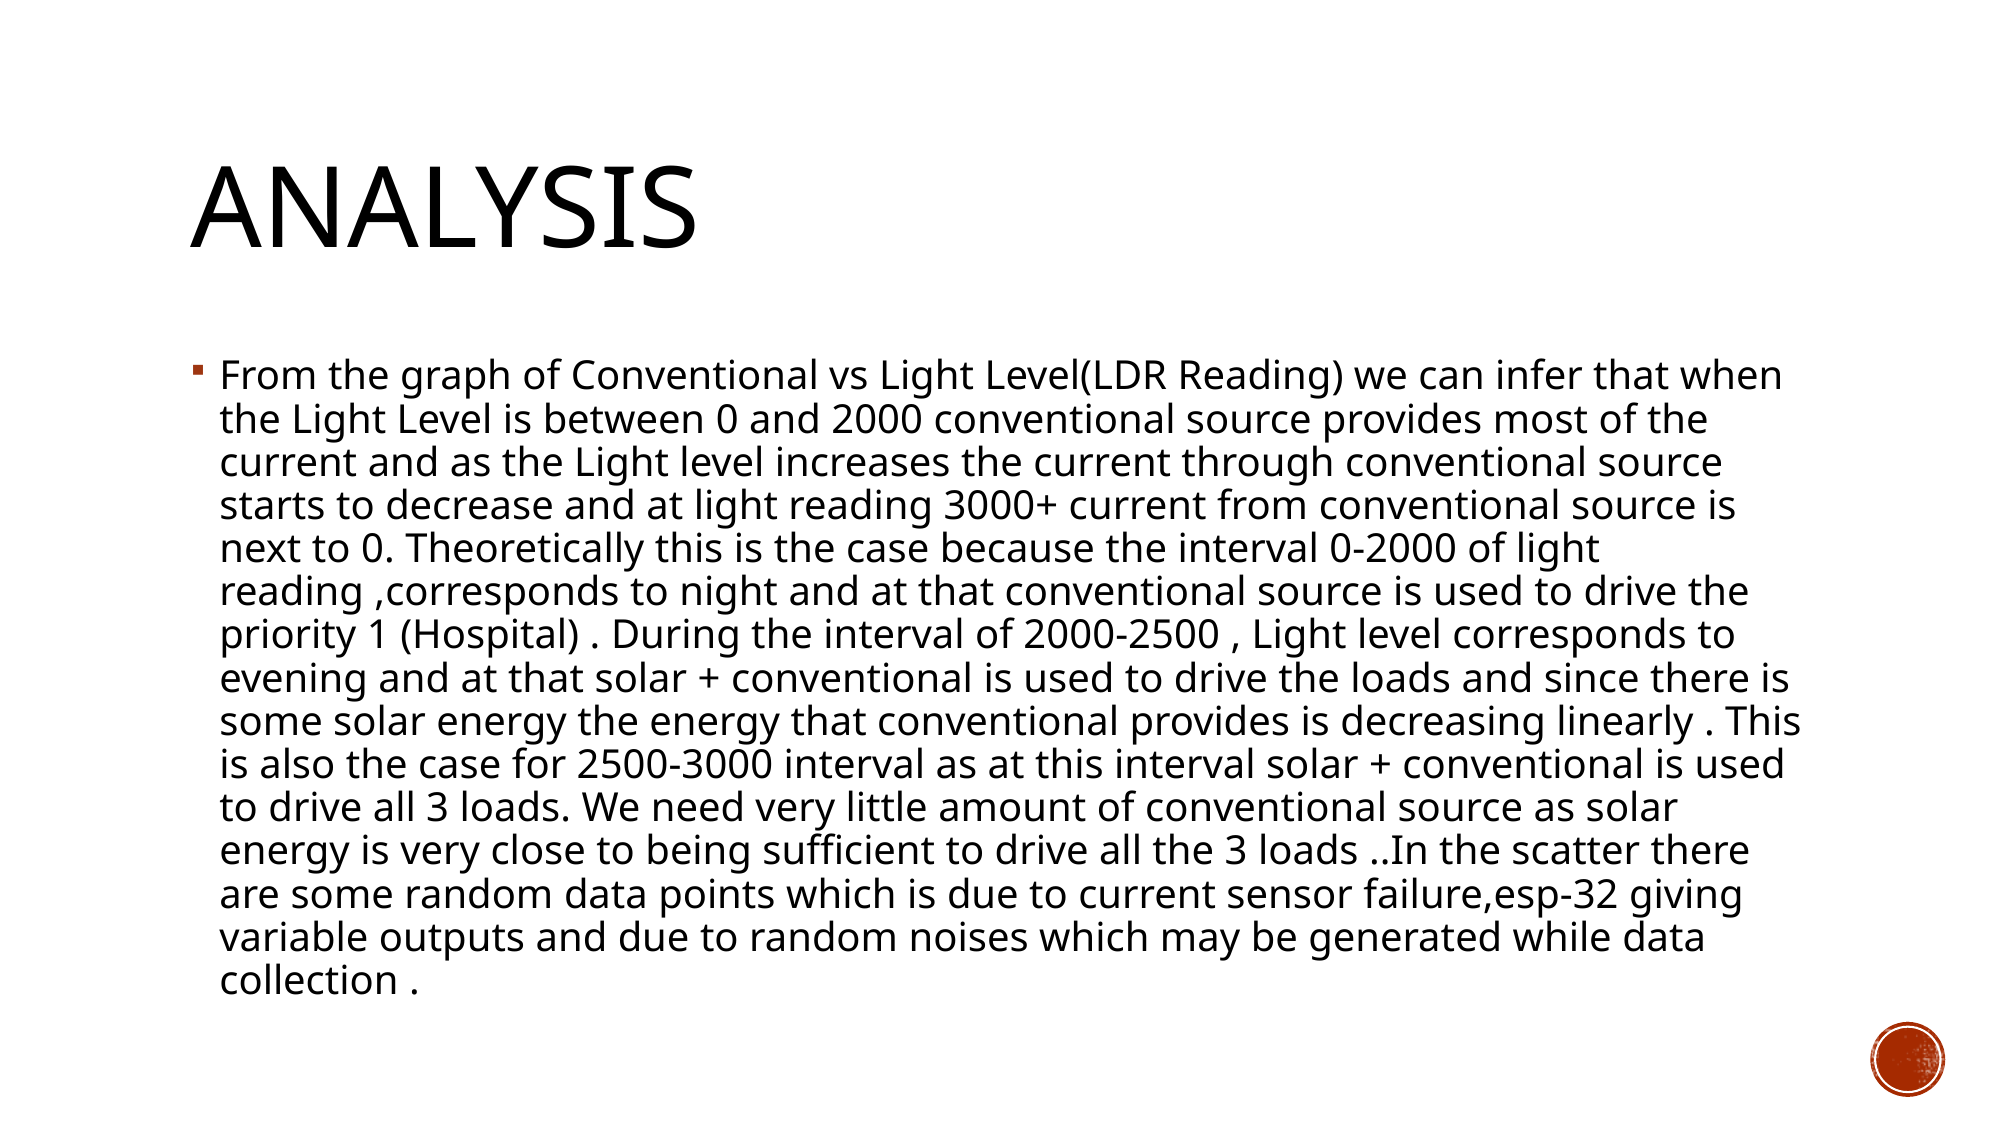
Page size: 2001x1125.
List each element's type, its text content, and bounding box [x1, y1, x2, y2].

list From the graph of Conventional vs Light Level(LDR Reading) we can infer that when the Light Level is between 0 and 2000 conventional source provides most of the current and as the Light level increases the current through conventional source starts to decrease and at light reading 3000+ current from conventional source is next to 0. Theoretically this is the case because the interval 0-2000 of light reading ,corresponds to night and at that conventional source is used to drive the priority 1 (Hospital) . During the interval of 2000-2500 , Light level corresponds to evening and at that solar + conventional is used to drive the loads and since there is some solar energy the energy that conventional provides is decreasing linearly . This is also the case for 2500-3000 interval as at this interval solar + conventional is used to drive all 3 loads. We need very little amount of conventional source as solar energy is very close to being sufficient to drive all the 3 loads ..In the scatter there are some random data points which is due to current sensor failure,esp-32 giving variable outputs and due to random noises which may be generated while data collection . [175, 348, 1826, 1013]
title Analysis [175, 79, 1826, 344]
